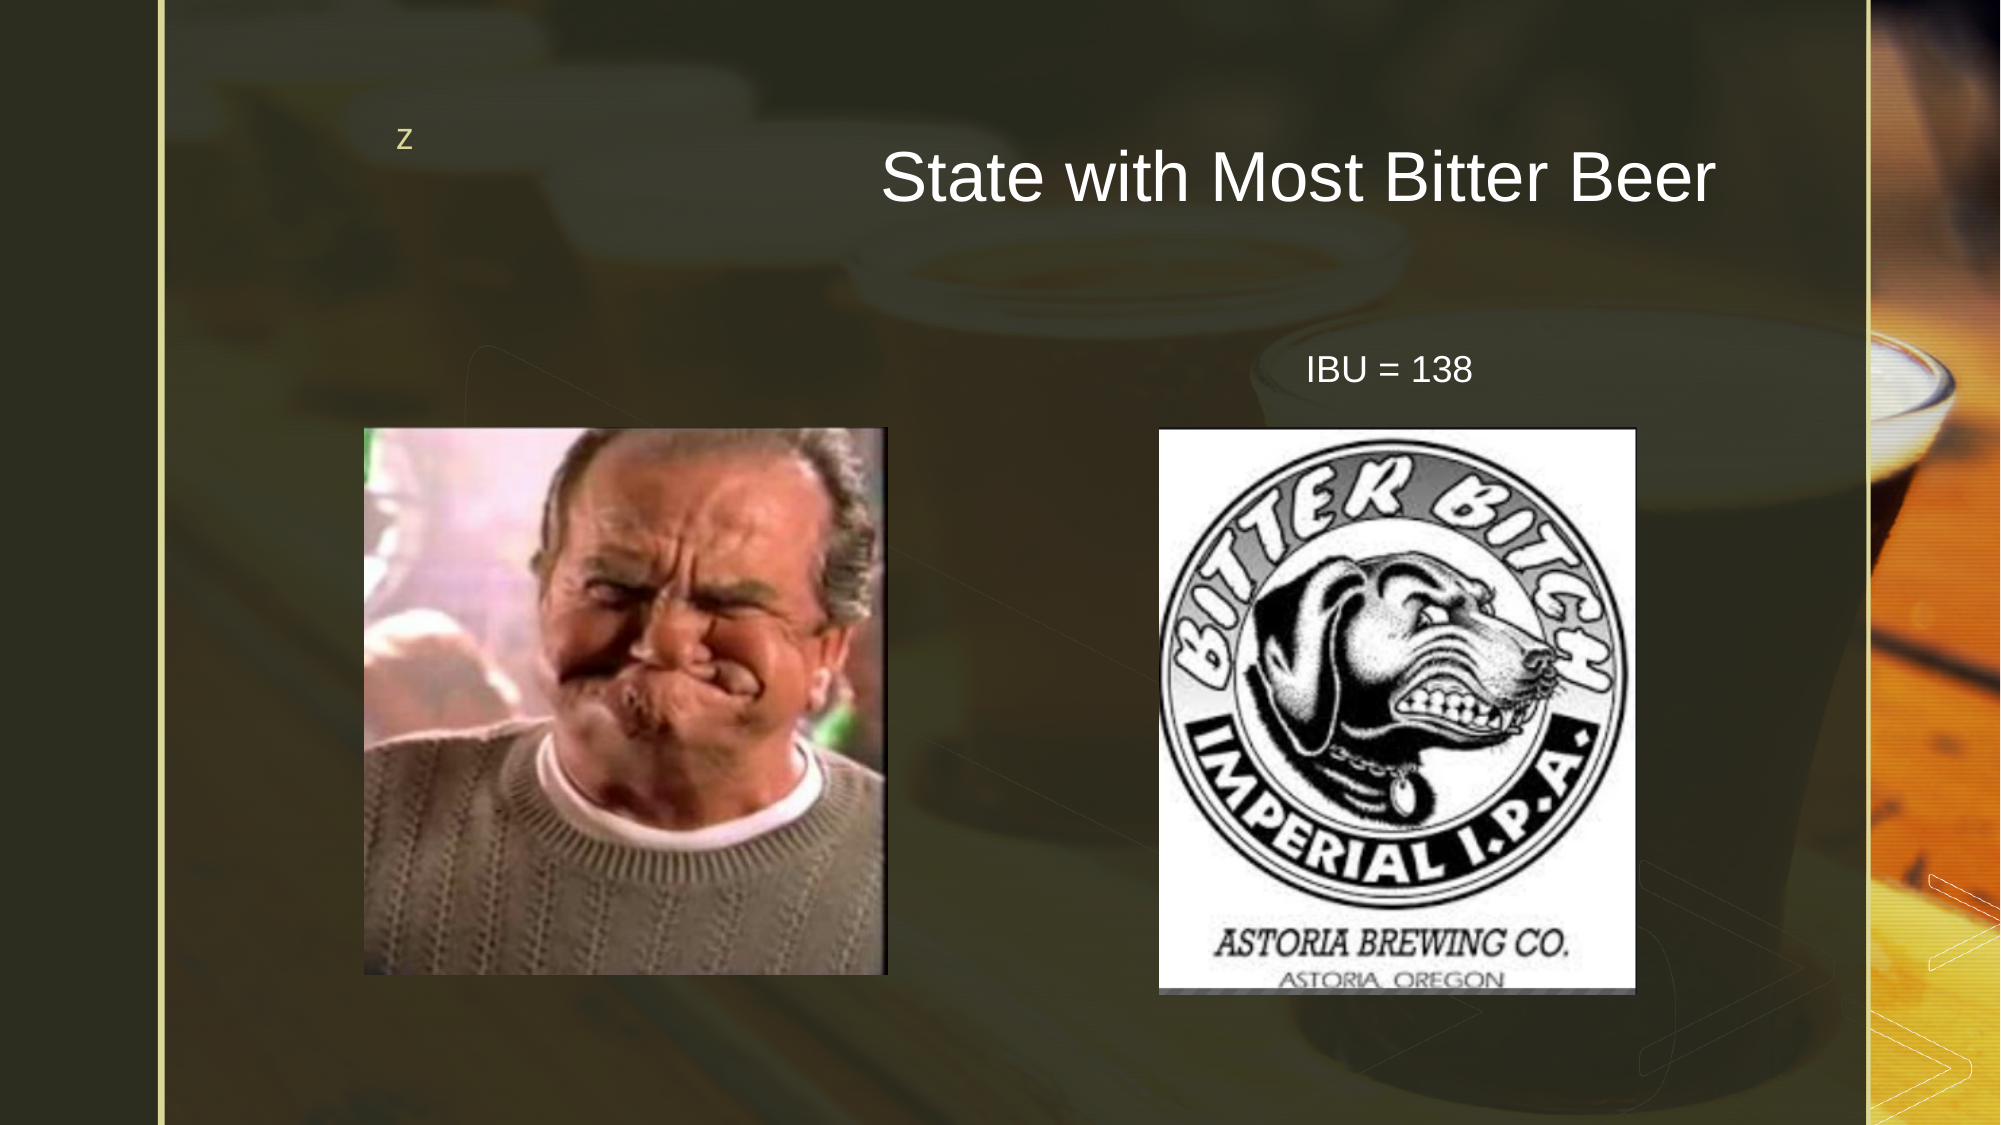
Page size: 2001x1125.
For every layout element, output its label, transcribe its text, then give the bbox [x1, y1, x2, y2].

picture [1871, 0, 2001, 1125]
text_box IBU = 138 [1290, 337, 1886, 398]
picture [1159, 427, 1637, 995]
picture [364, 427, 888, 975]
title State with Most Bitter Beer [428, 132, 1734, 310]
